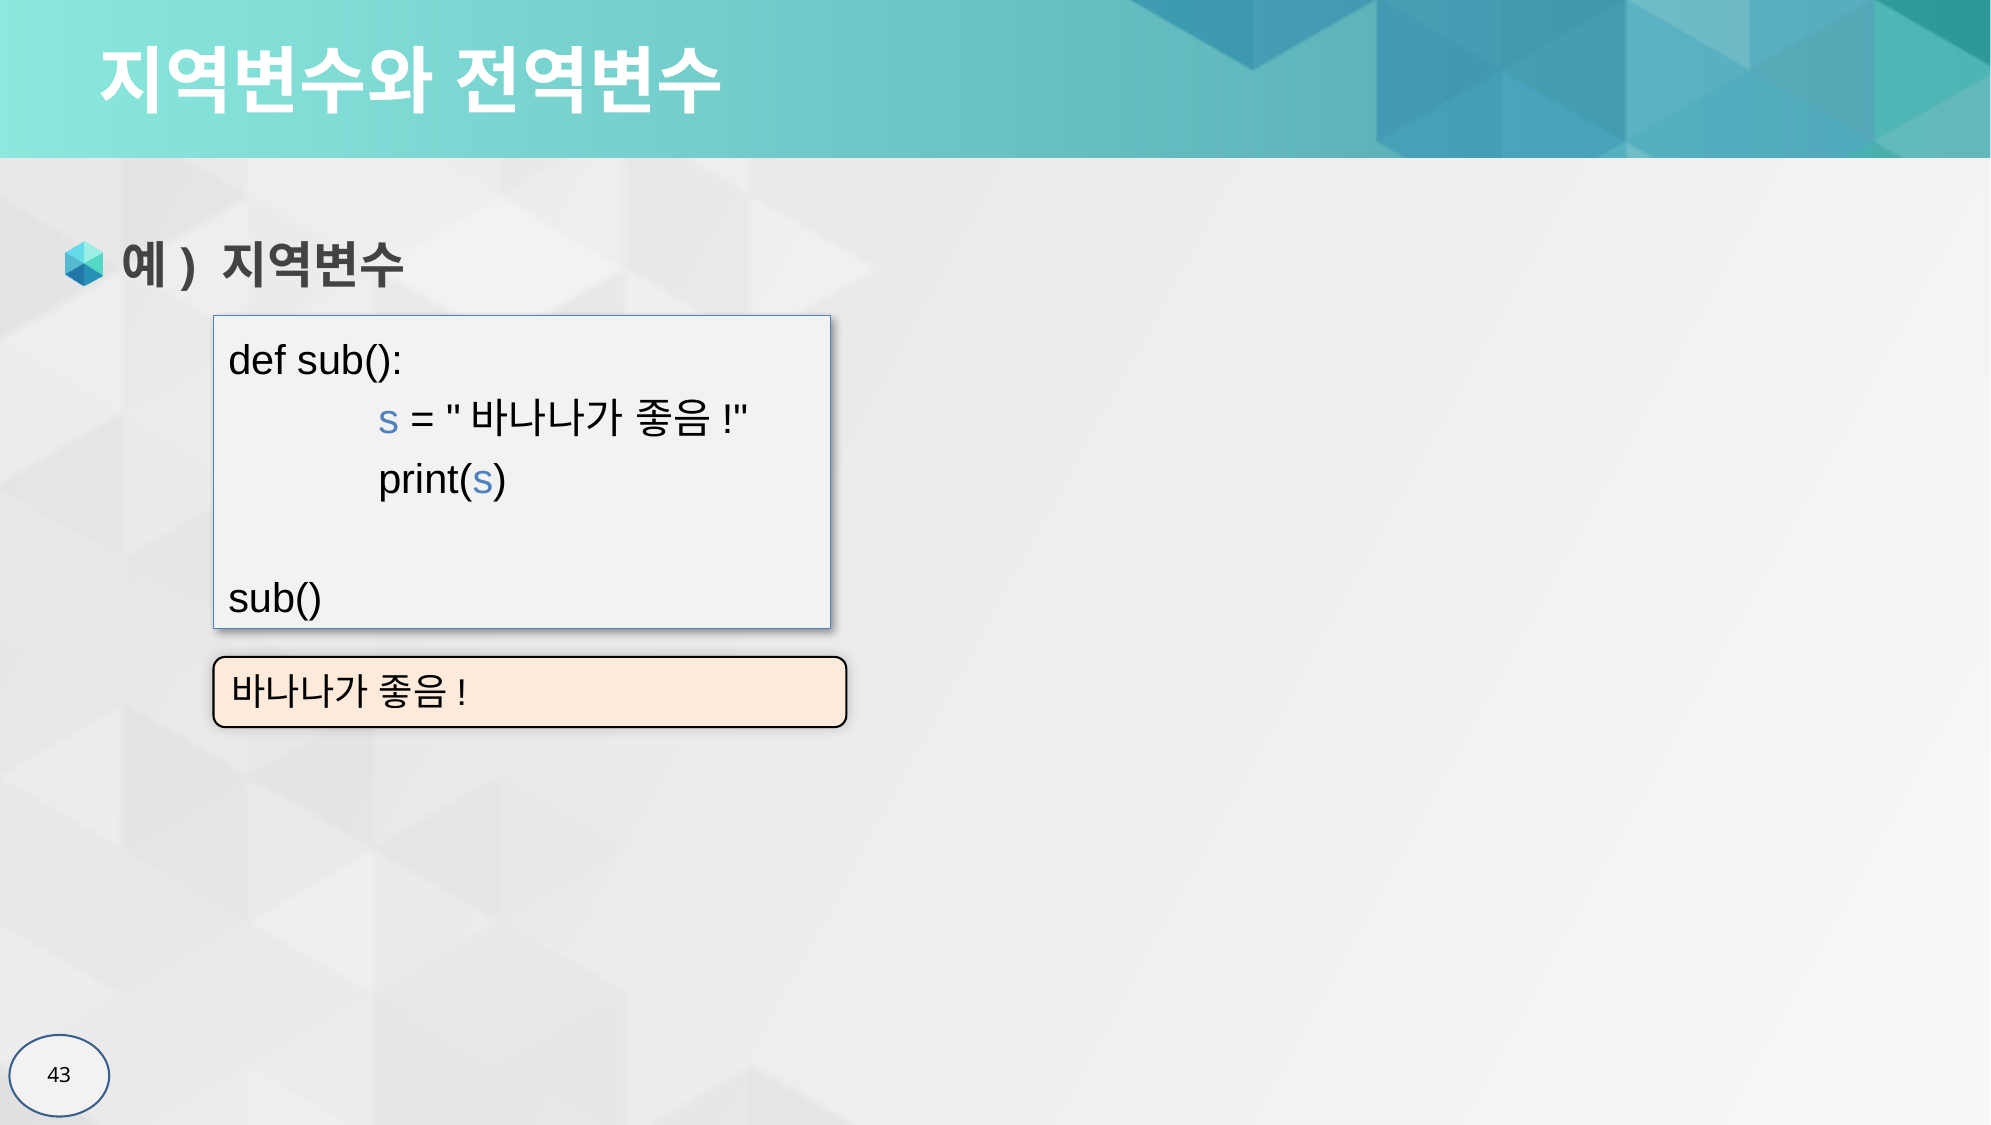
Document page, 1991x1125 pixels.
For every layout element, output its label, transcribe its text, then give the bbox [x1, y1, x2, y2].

list 예) 지역변수 [50, 196, 1929, 1079]
text_box 바나나가 좋음! [213, 656, 847, 728]
title 지역변수와 전역변수 [83, 0, 1681, 158]
text_box def sub(): s = "바나나가 좋음!" print(s) sub() [213, 315, 831, 629]
picture [0, 0, 1991, 1125]
